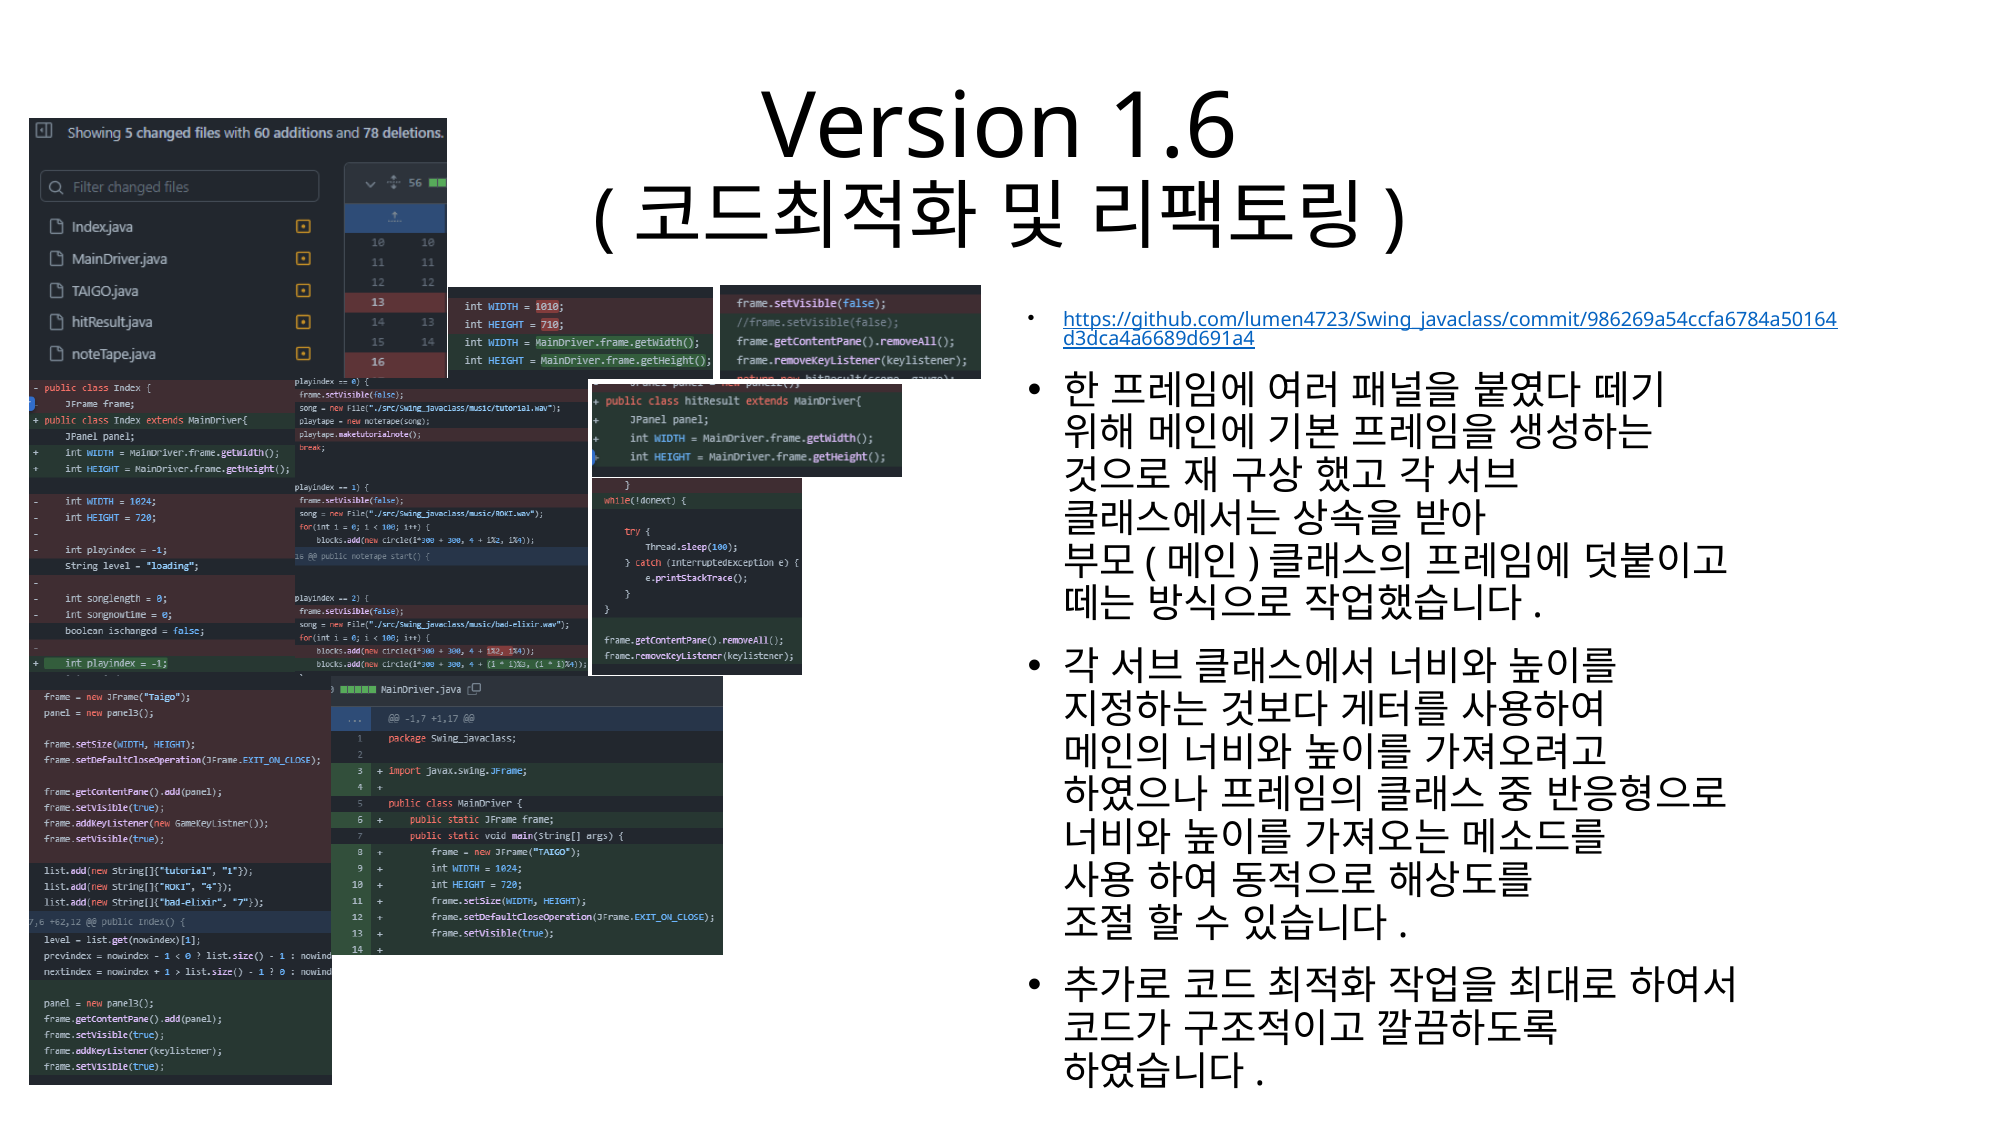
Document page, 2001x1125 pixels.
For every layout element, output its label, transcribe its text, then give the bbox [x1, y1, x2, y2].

picture [592, 478, 802, 675]
picture [720, 285, 981, 379]
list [29, 118, 447, 378]
title Version 1.6 (코드최적화 및 리팩토링) [137, 59, 1863, 278]
picture [592, 384, 902, 477]
picture [29, 287, 723, 1085]
list https://github.com/lumen4723/Swing_javaclass/commit/986269a54ccfa6784a50164d3dca4a6689d691a4 한 프레임에 여러 패널을 붙였다 떼기 위해 메인에 기본 프레임을 생성하는 것으로 재 구상 했고 각 서브 클래스에서는 상속을 받아 부모(메인)클래스의 프레임에 덧붙이고 떼는 방식으로 작업했습니다. 각 서브 클래스에서 너비와 높이를 지정하는 것보다 게터를 사용하여 메인의 너비와 높이를 가져오려고 하였으나 프레임의 클래스 중 반응형으로 너비와 높이를 가져오는 메소드를 사용 하여 동적으로 해상도를 조절 할 수 있습니다. 추가로 코드 최적화 작업을 최대로 하여서 코드가 구조적이고 깔끔하도록 하였습니다. [1012, 299, 1863, 1085]
